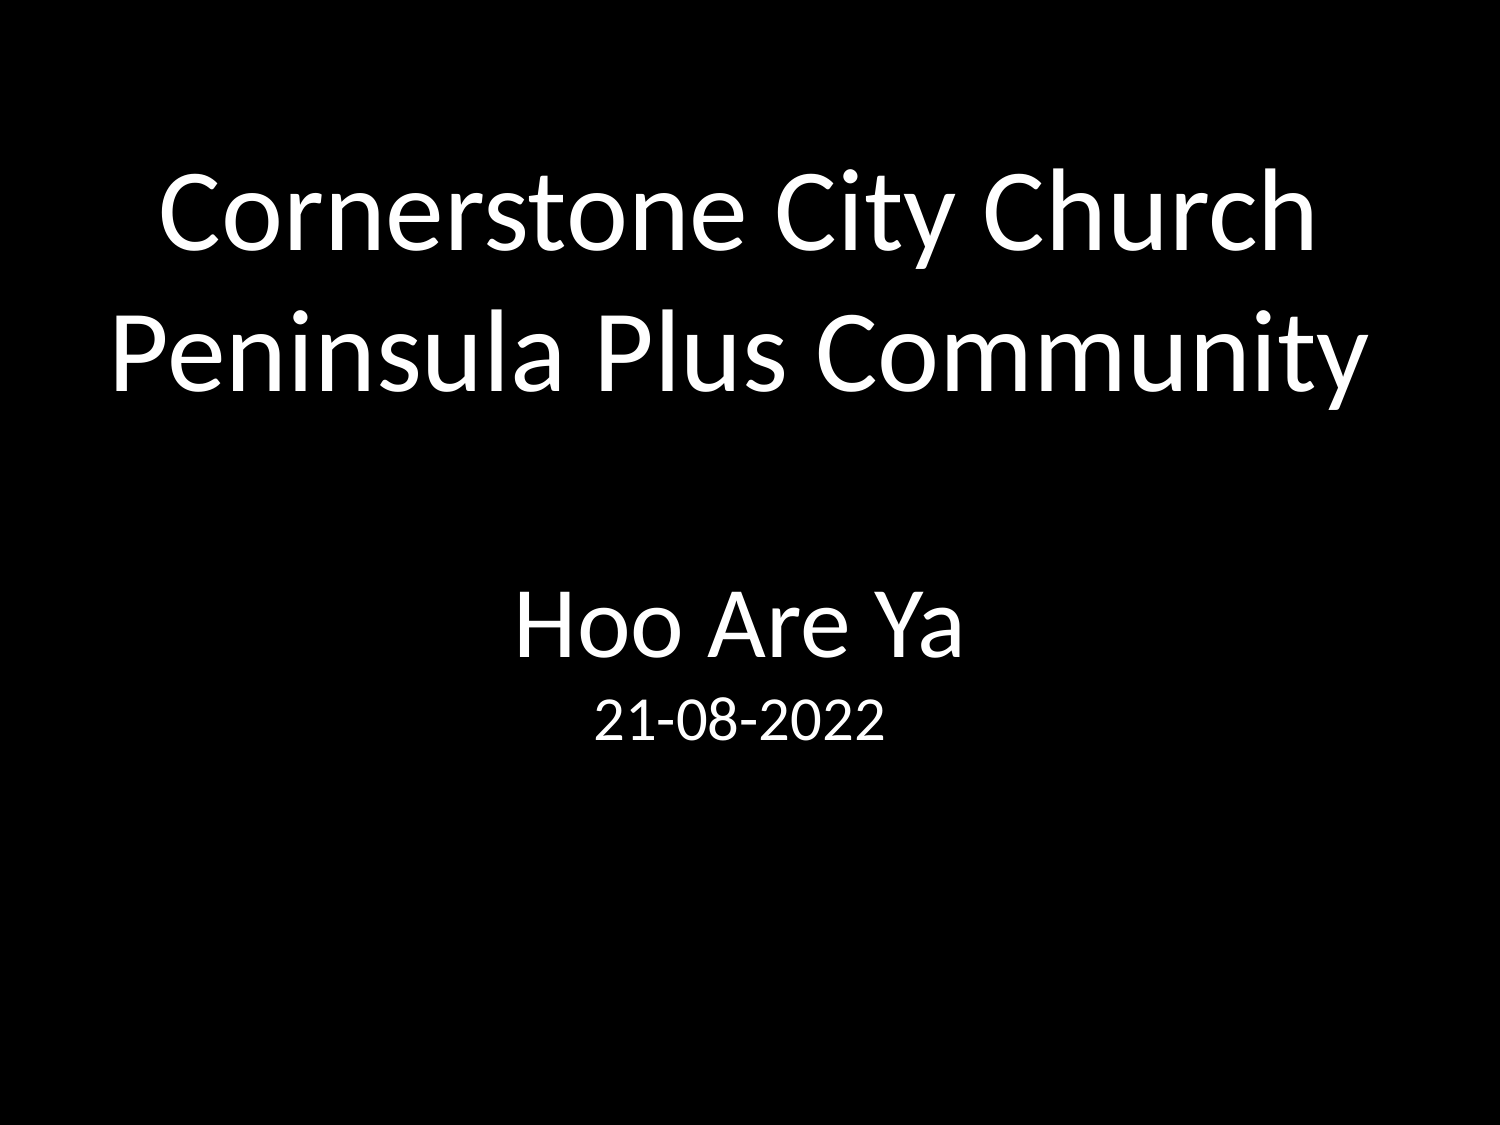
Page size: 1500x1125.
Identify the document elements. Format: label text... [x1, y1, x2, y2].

list Cornerstone City Church Peninsula Plus Community Hoo Are Ya 21-08-2022 [64, 125, 1415, 868]
